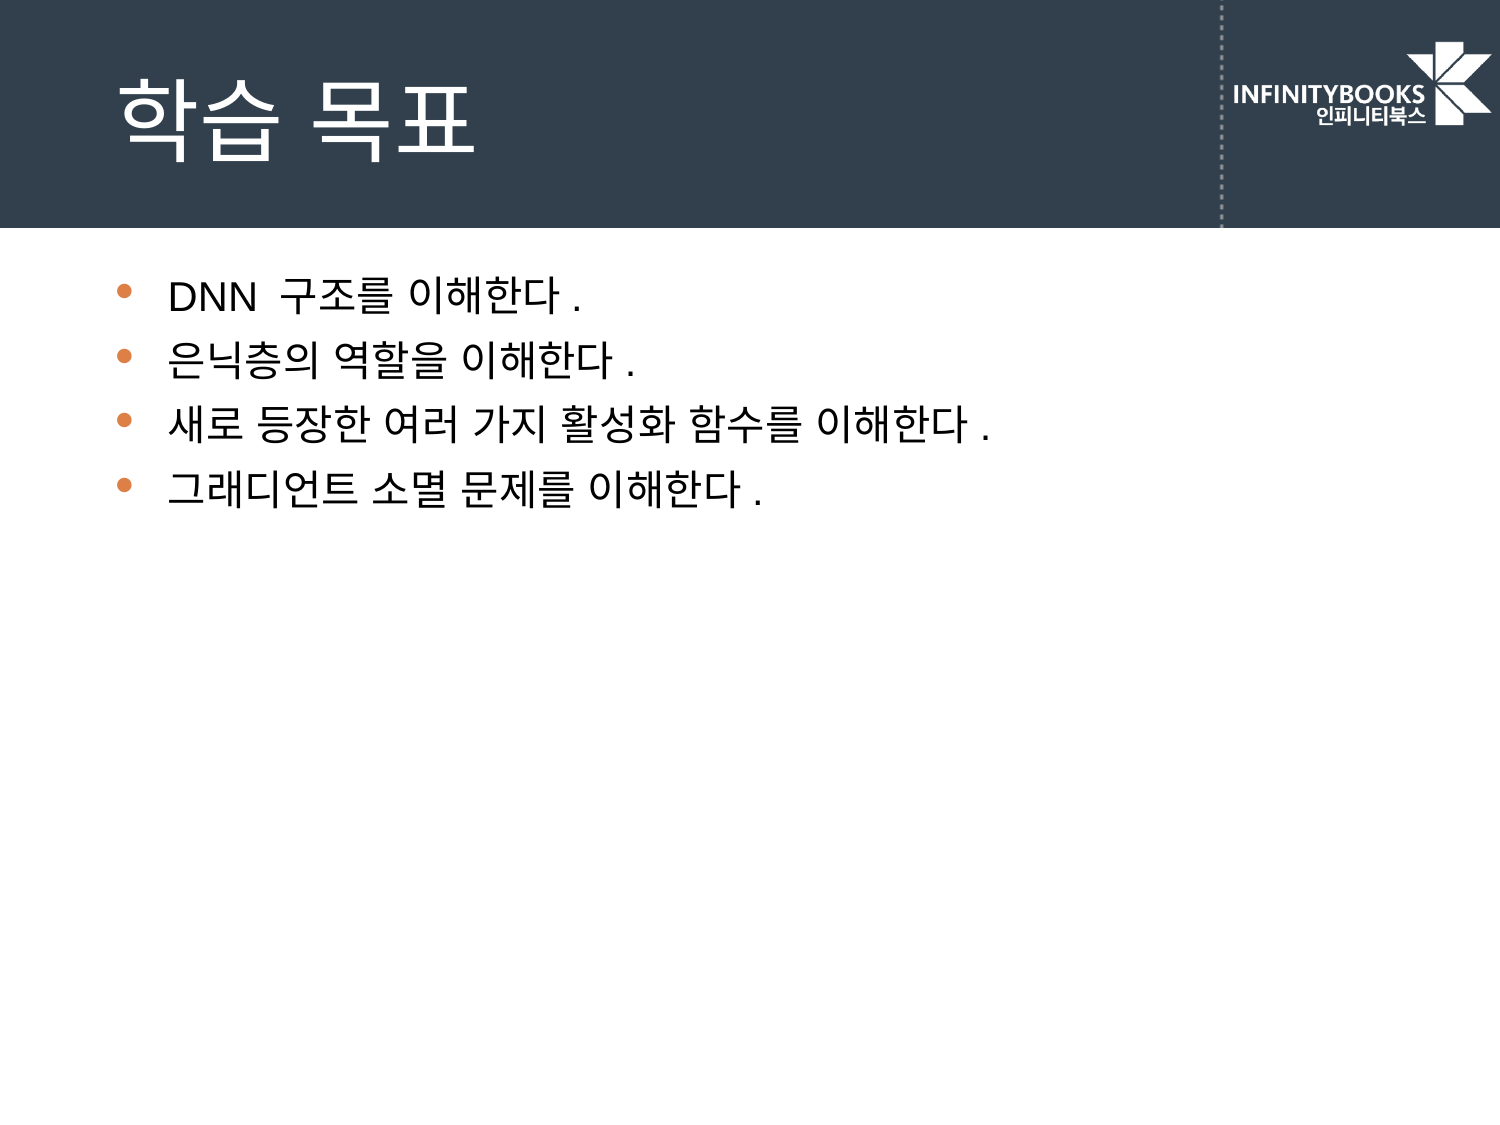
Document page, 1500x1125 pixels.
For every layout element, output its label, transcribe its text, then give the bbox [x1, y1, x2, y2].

picture [0, 0, 1500, 228]
list DNN 구조를 이해한다. 은닉층의 역할을 이해한다. 새로 등장한 여러 가지 활성화 함수를 이해한다. 그래디언트 소멸 문제를 이해한다. [100, 262, 1438, 1000]
title 학습 목표 [100, 37, 1438, 200]
